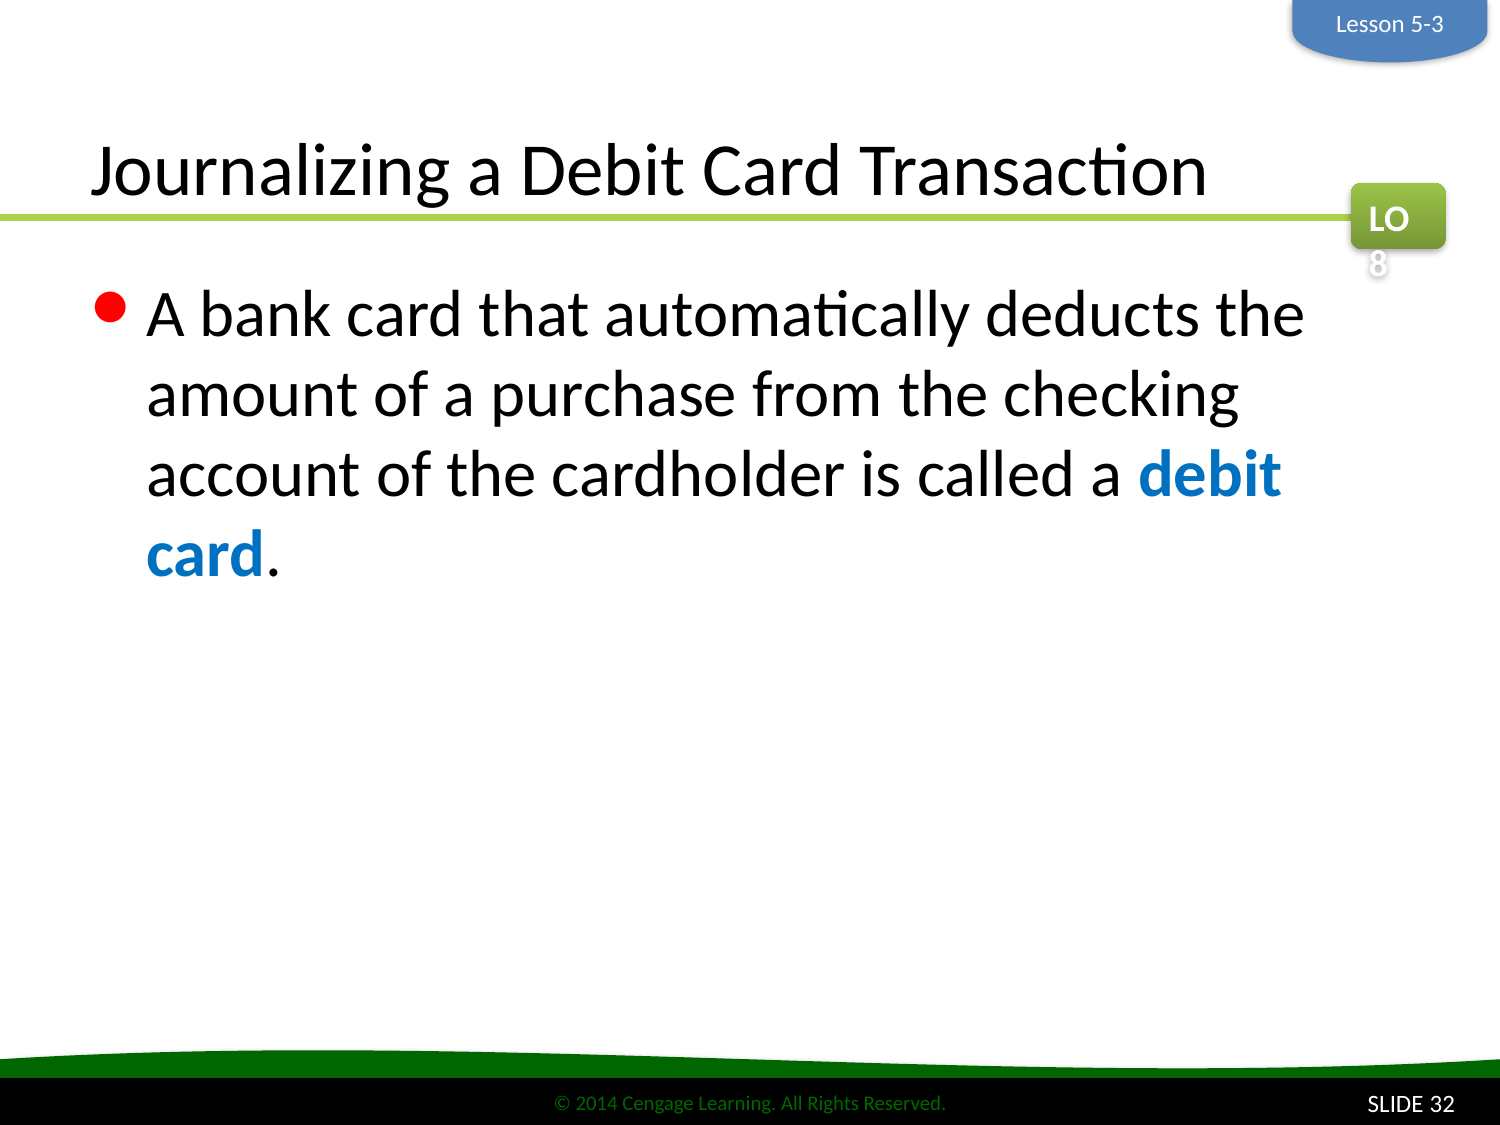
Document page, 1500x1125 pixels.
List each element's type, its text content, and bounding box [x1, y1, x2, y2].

title Journalizing a Debit Card Transaction [75, 29, 1350, 218]
text_box LO8 [1350, 183, 1446, 250]
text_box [1292, 0, 1488, 63]
list A bank card that automatically deducts the amount of a purchase from the checking account of the cardholder is called a debit card. [75, 262, 1425, 1005]
slide_number SLIDE 32 [1170, 1080, 1470, 1125]
